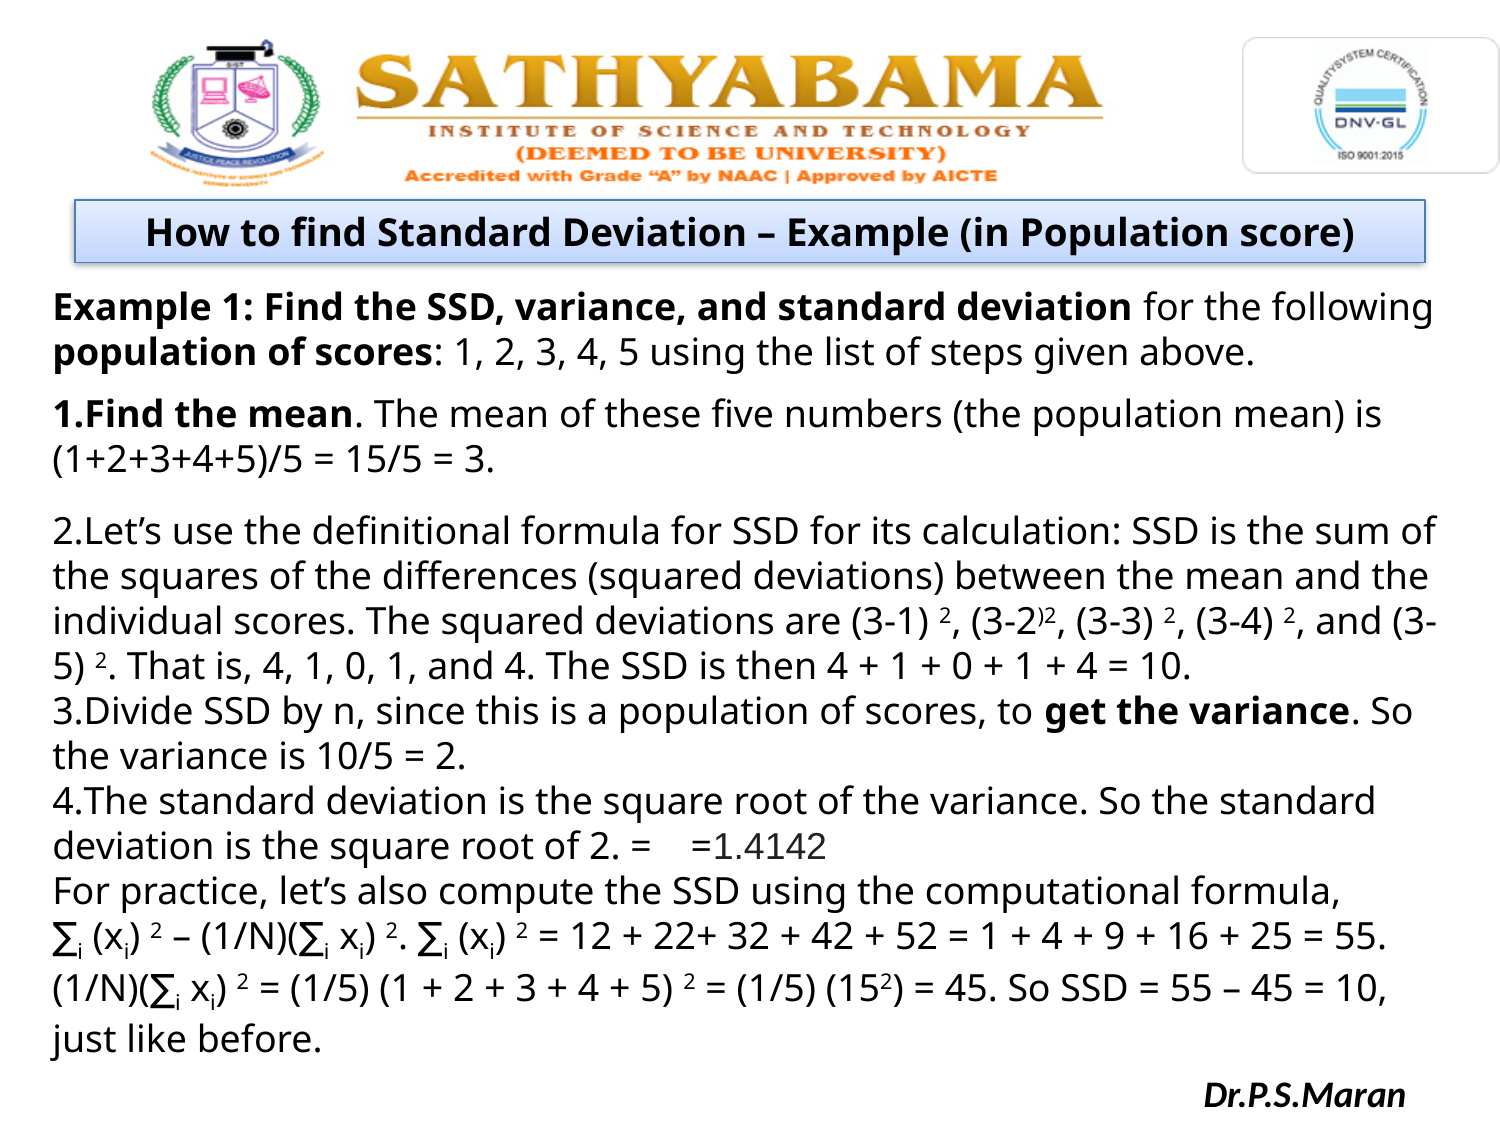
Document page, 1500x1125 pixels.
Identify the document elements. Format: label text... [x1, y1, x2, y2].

text_box How to find Standard Deviation – Example (in Population score) [74, 199, 1426, 263]
picture [1242, 37, 1500, 174]
picture [137, 37, 1238, 188]
